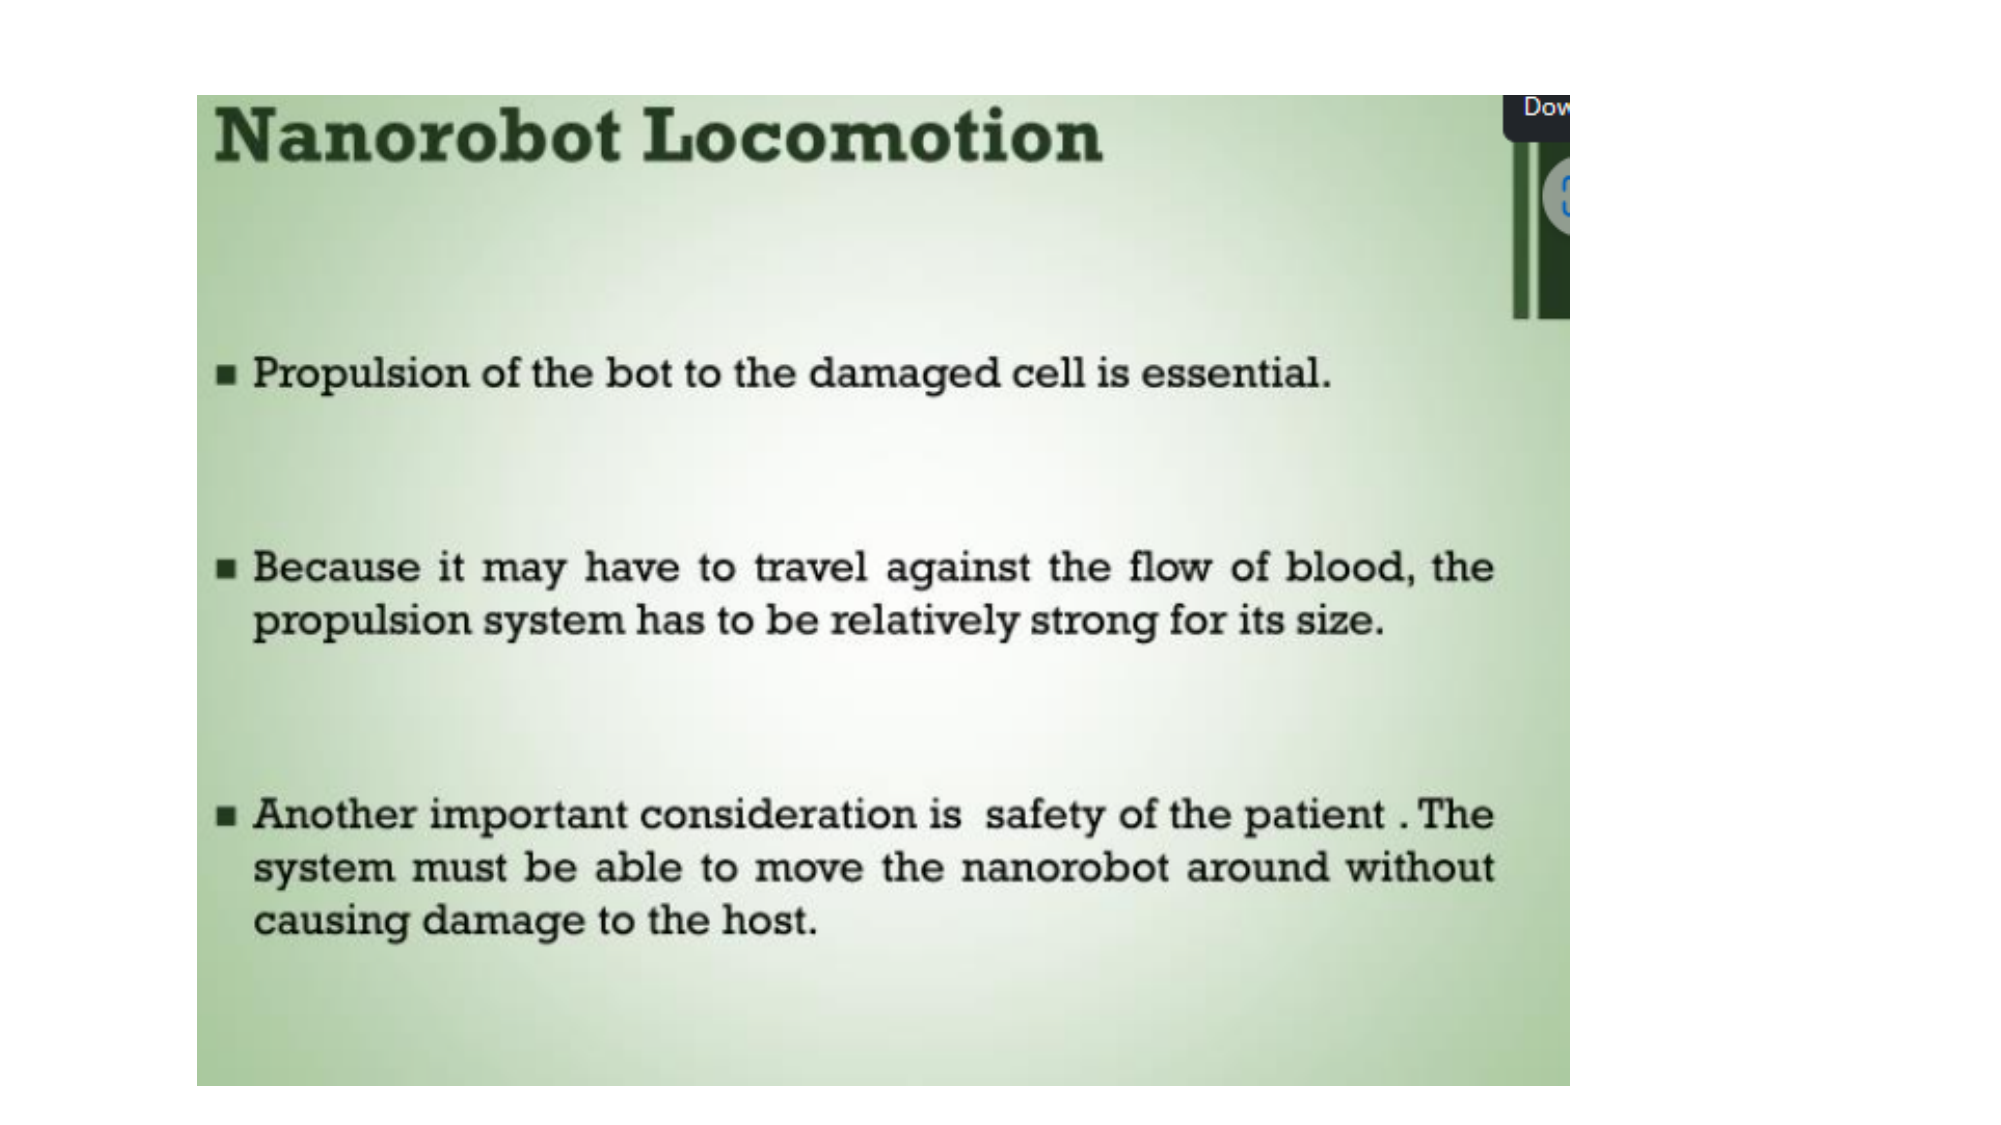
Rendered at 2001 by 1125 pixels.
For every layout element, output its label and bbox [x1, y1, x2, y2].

list [197, 95, 1570, 1086]
